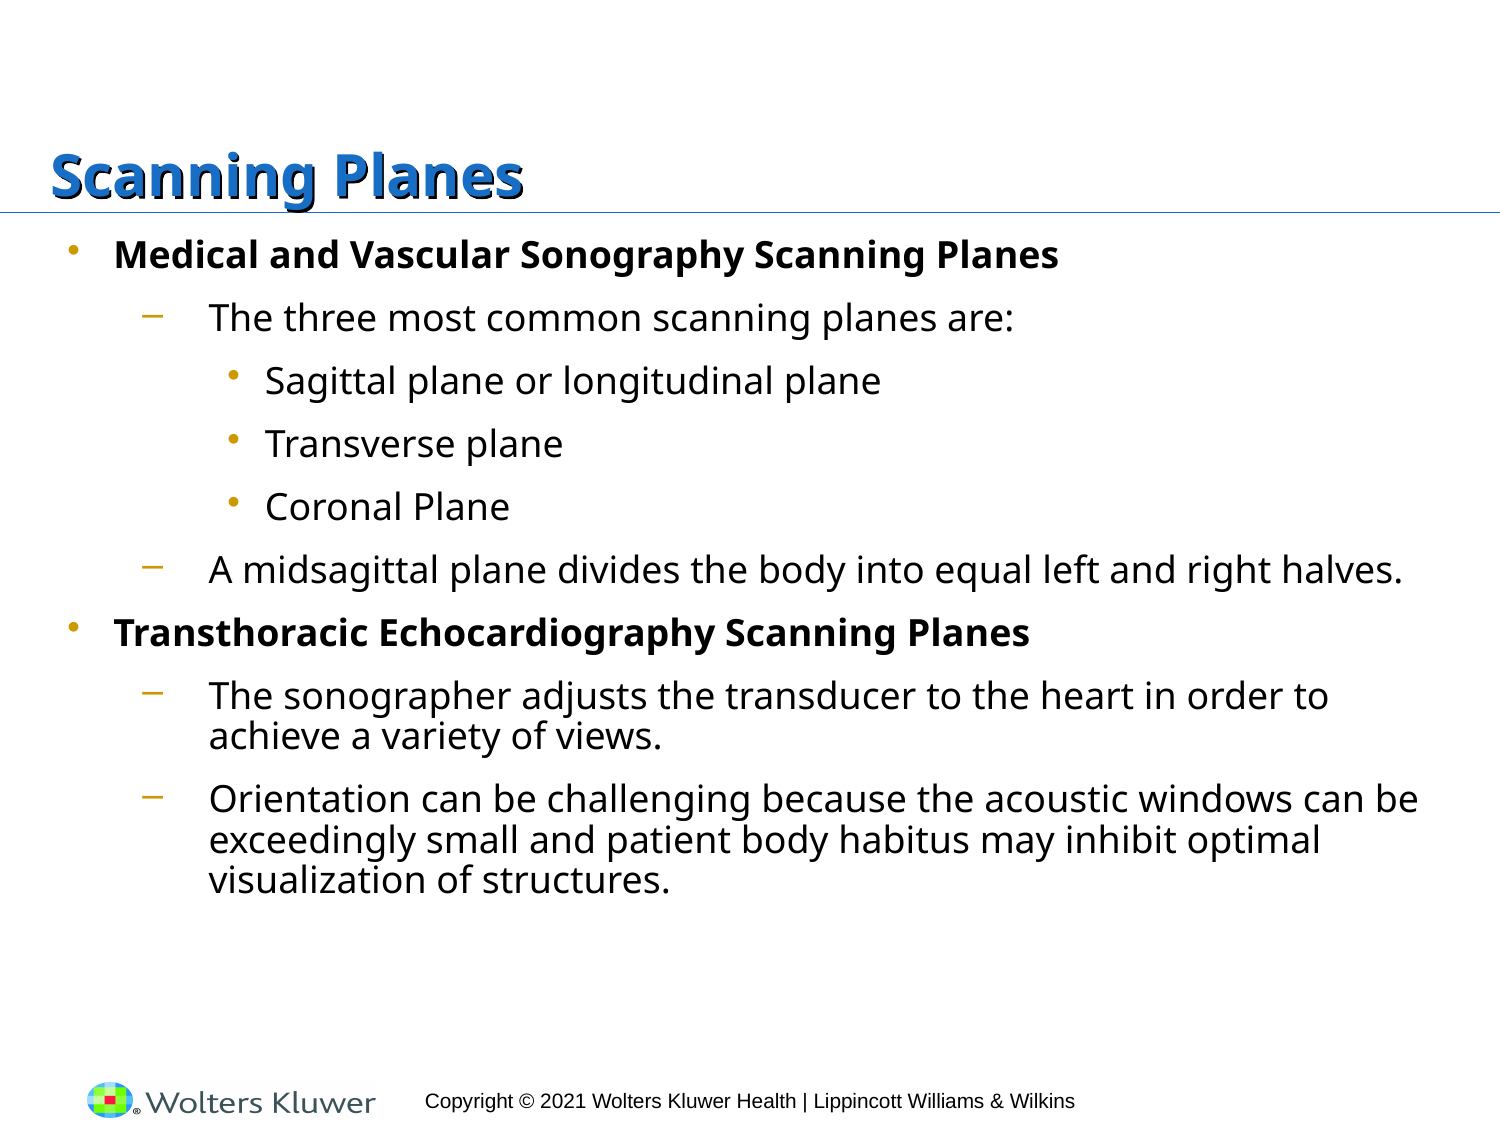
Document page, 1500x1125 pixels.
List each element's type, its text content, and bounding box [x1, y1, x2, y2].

title Scanning Planes [50, 145, 1468, 210]
picture [87, 1082, 376, 1118]
list Medical and Vascular Sonography Scanning Planes The three most common scanning planes are: Sagittal plane or longitudinal plane Transverse plane Coronal Plane A midsagittal plane divides the body into equal left and right halves. Transthoracic Echocardiography Scanning Planes The sonographer adjusts the transducer to the heart in order to achieve a variety of views. Orientation can be challenging because the acoustic windows can be exceedingly small and patient body habitus may inhibit optimal visualization of structures. [51, 228, 1466, 1011]
